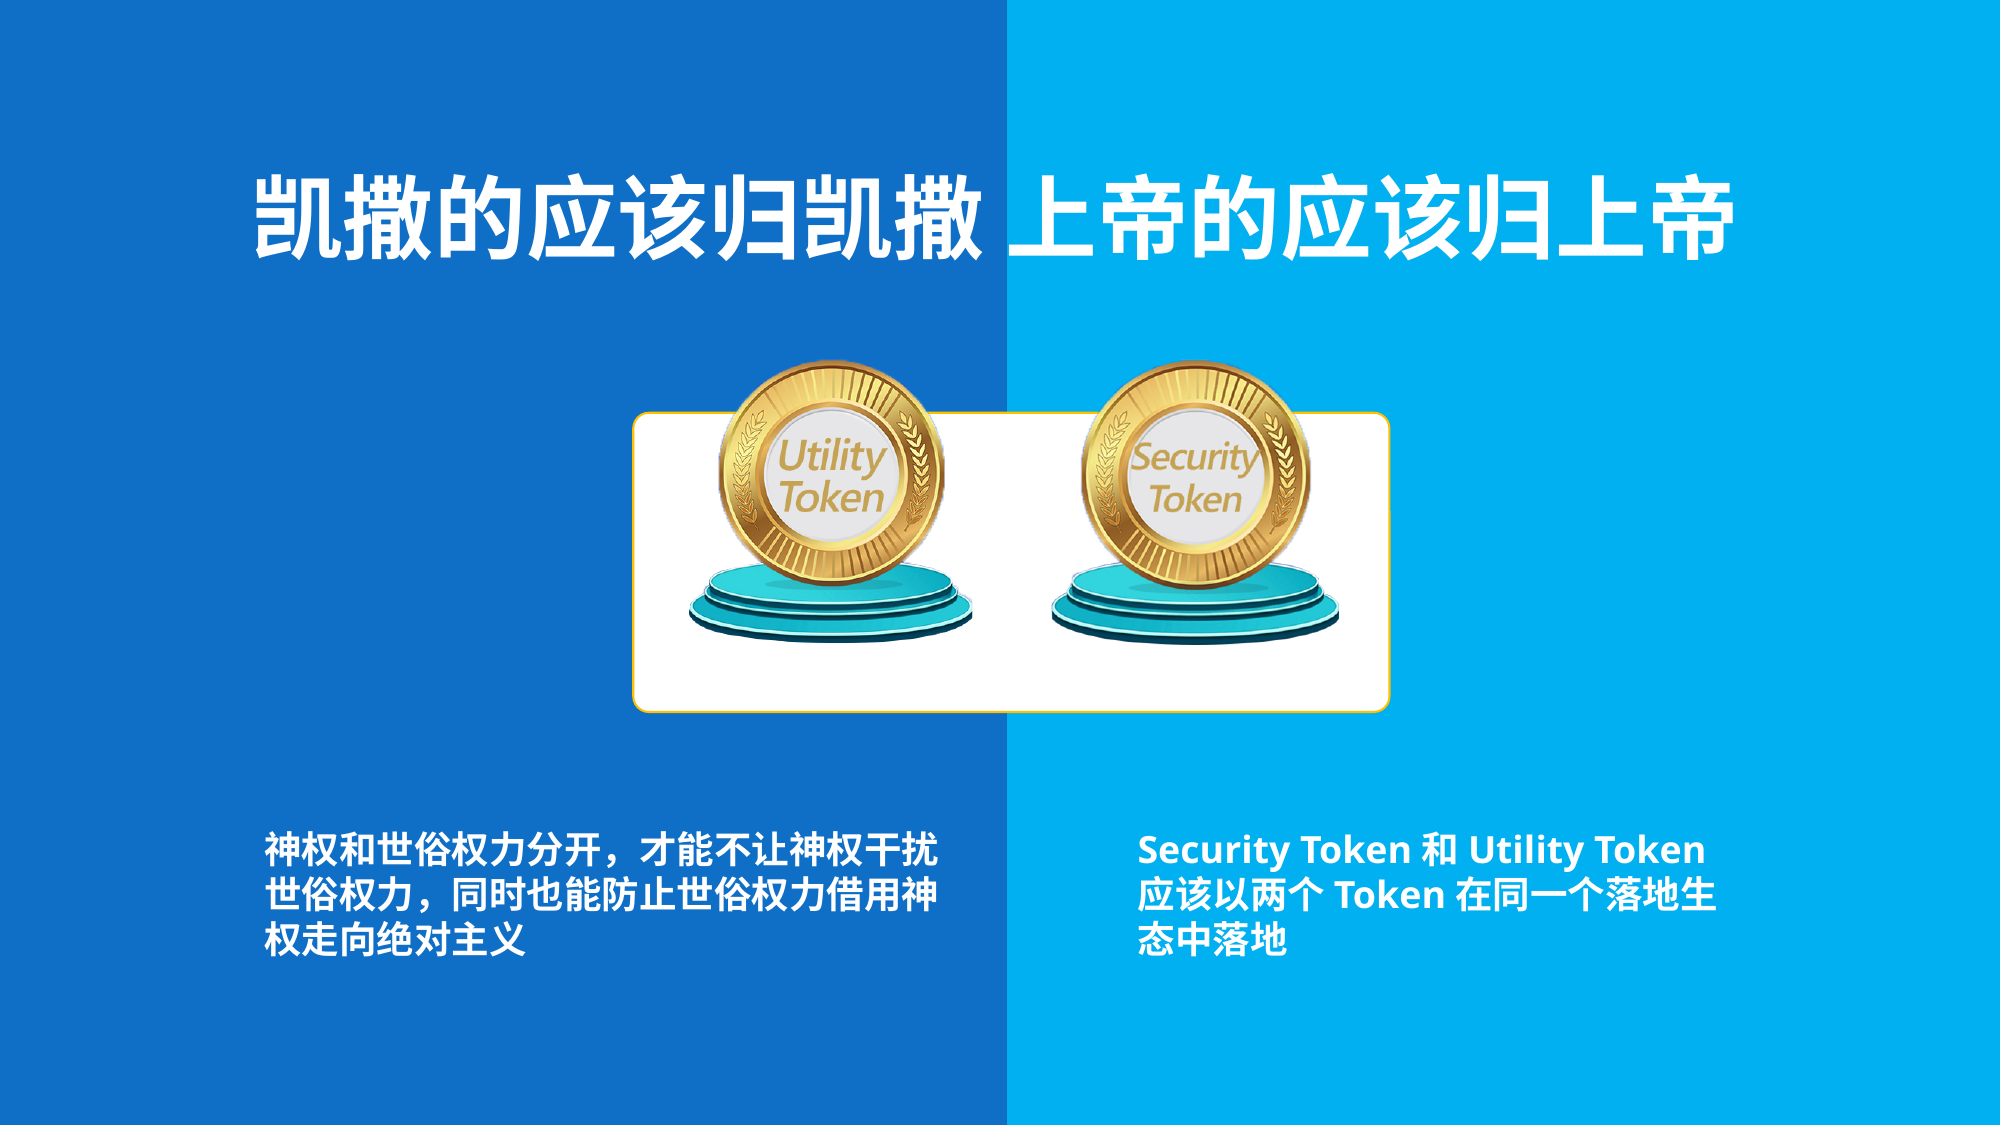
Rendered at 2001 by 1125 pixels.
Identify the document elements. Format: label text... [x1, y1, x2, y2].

text_box [1007, 0, 2000, 1125]
text_box 神权和世俗权力分开，才能不让神权干扰世俗权力，同时也能防止世俗权力借用神权走向绝对主义 [249, 818, 989, 969]
text_box [632, 423, 1391, 714]
text_box [0, 0, 1007, 1125]
text_box Security Token和Utility Token应该以两个Token在同一个落地生态中落地 [1122, 818, 1757, 969]
picture [633, 304, 1390, 698]
text_box 凯撒的应该归凯撒 上帝的应该归上帝 [236, 153, 1851, 278]
